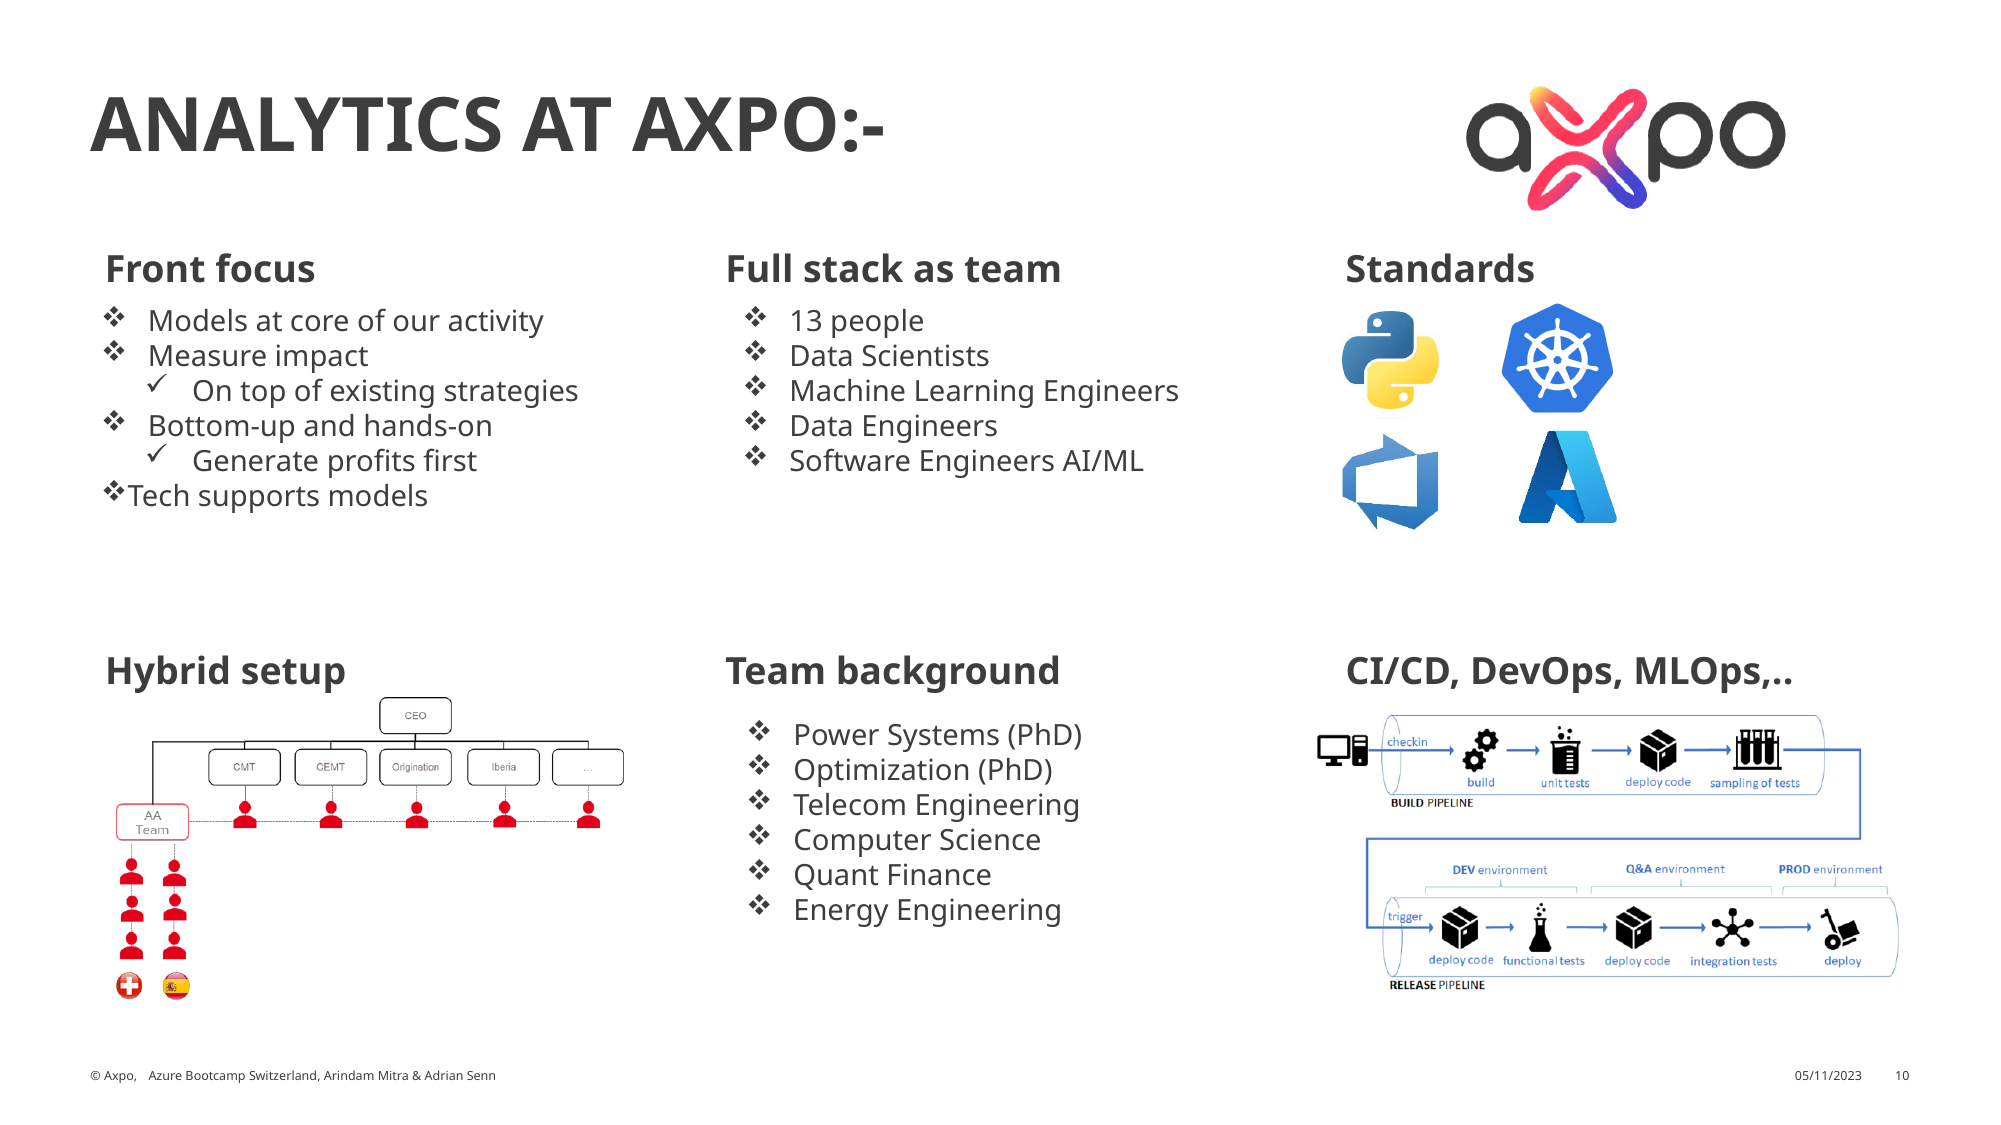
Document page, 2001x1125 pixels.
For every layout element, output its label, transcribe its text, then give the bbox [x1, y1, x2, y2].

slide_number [1771, 1068, 1862, 1086]
text_box Standards [1330, 231, 1910, 293]
footer Azure Bootcamp Switzerland, Arindam Mitra & Adrian Senn [148, 1068, 1719, 1086]
picture [1436, 58, 1813, 238]
text_box Hybrid setup [90, 633, 670, 695]
title ANALYTICS AT AXPO:- [90, 87, 1436, 213]
picture [1497, 301, 1616, 420]
text_box 13 people Data Scientists Machine Learning Engineers Data Engineers Software Engineers AI/ML [742, 302, 1180, 478]
text_box Power Systems (PhD) Optimization (PhD) Telecom Engineering Computer Science Quant Finance Energy Engineering [746, 716, 1083, 927]
picture [1307, 311, 1473, 544]
slide_number 10 [1862, 1068, 1910, 1086]
text_box Full stack as team [710, 231, 1290, 293]
text_box Models at core of our activity Measure impact On top of existing strategies Bottom-up and hands-on Generate profits first Tech supports models [101, 302, 633, 548]
text_box Front focus [90, 231, 669, 293]
picture [95, 697, 639, 1000]
picture [1283, 715, 1946, 1000]
text_box Team background [710, 633, 1290, 695]
picture [1514, 423, 1621, 530]
text_box CI/CD, DevOps, MLOps,.. [1330, 633, 1910, 695]
